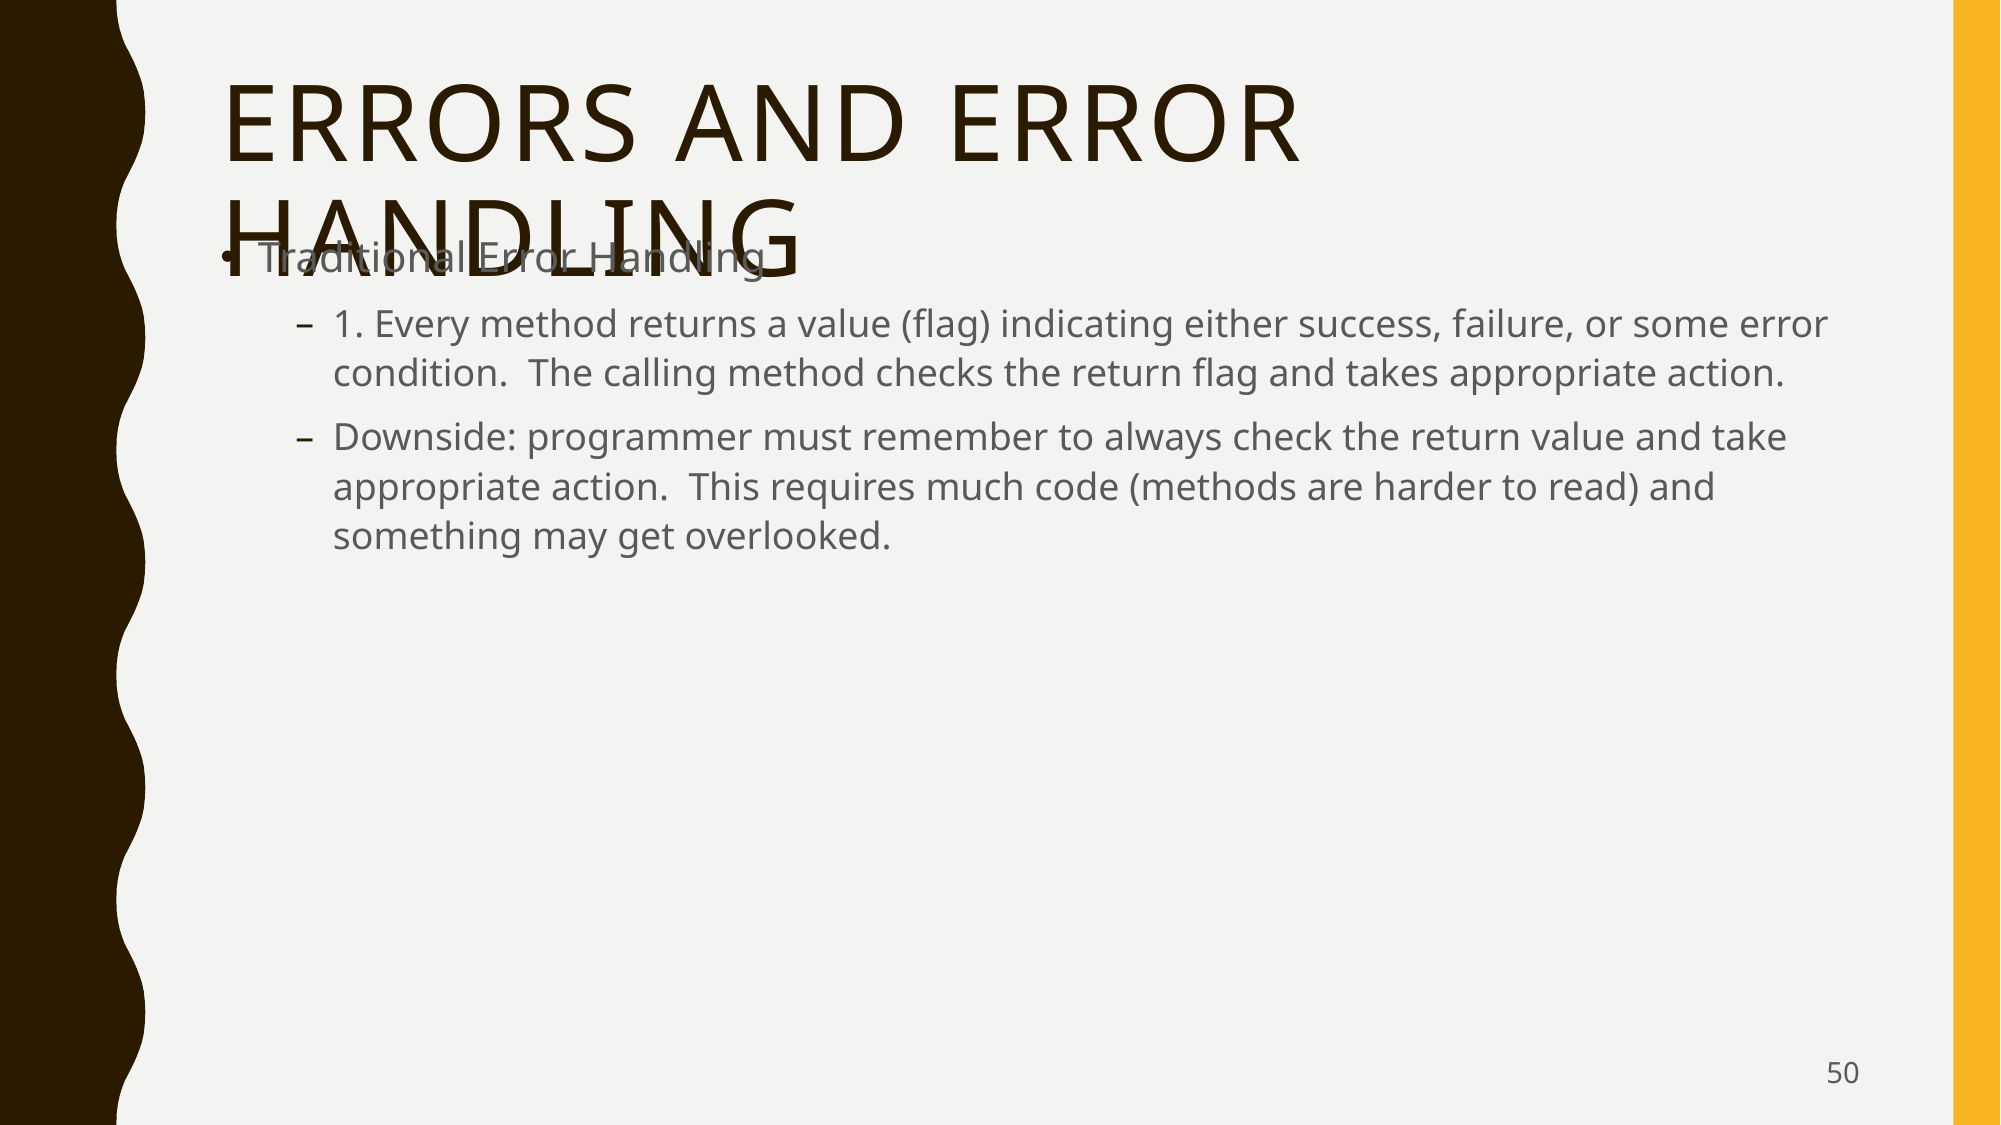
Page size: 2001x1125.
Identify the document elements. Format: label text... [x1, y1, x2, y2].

list Traditional Error Handling 1. Every method returns a value (flag) indicating either success, failure, or some error condition. The calling method checks the return flag and takes appropriate action. Downside: programmer must remember to always check the return value and take appropriate action. This requires much code (methods are harder to read) and something may get overlooked. [205, 218, 1875, 965]
title Errors and Error Handling [205, 62, 1875, 218]
slide_number 50 [1412, 1045, 1875, 1103]
